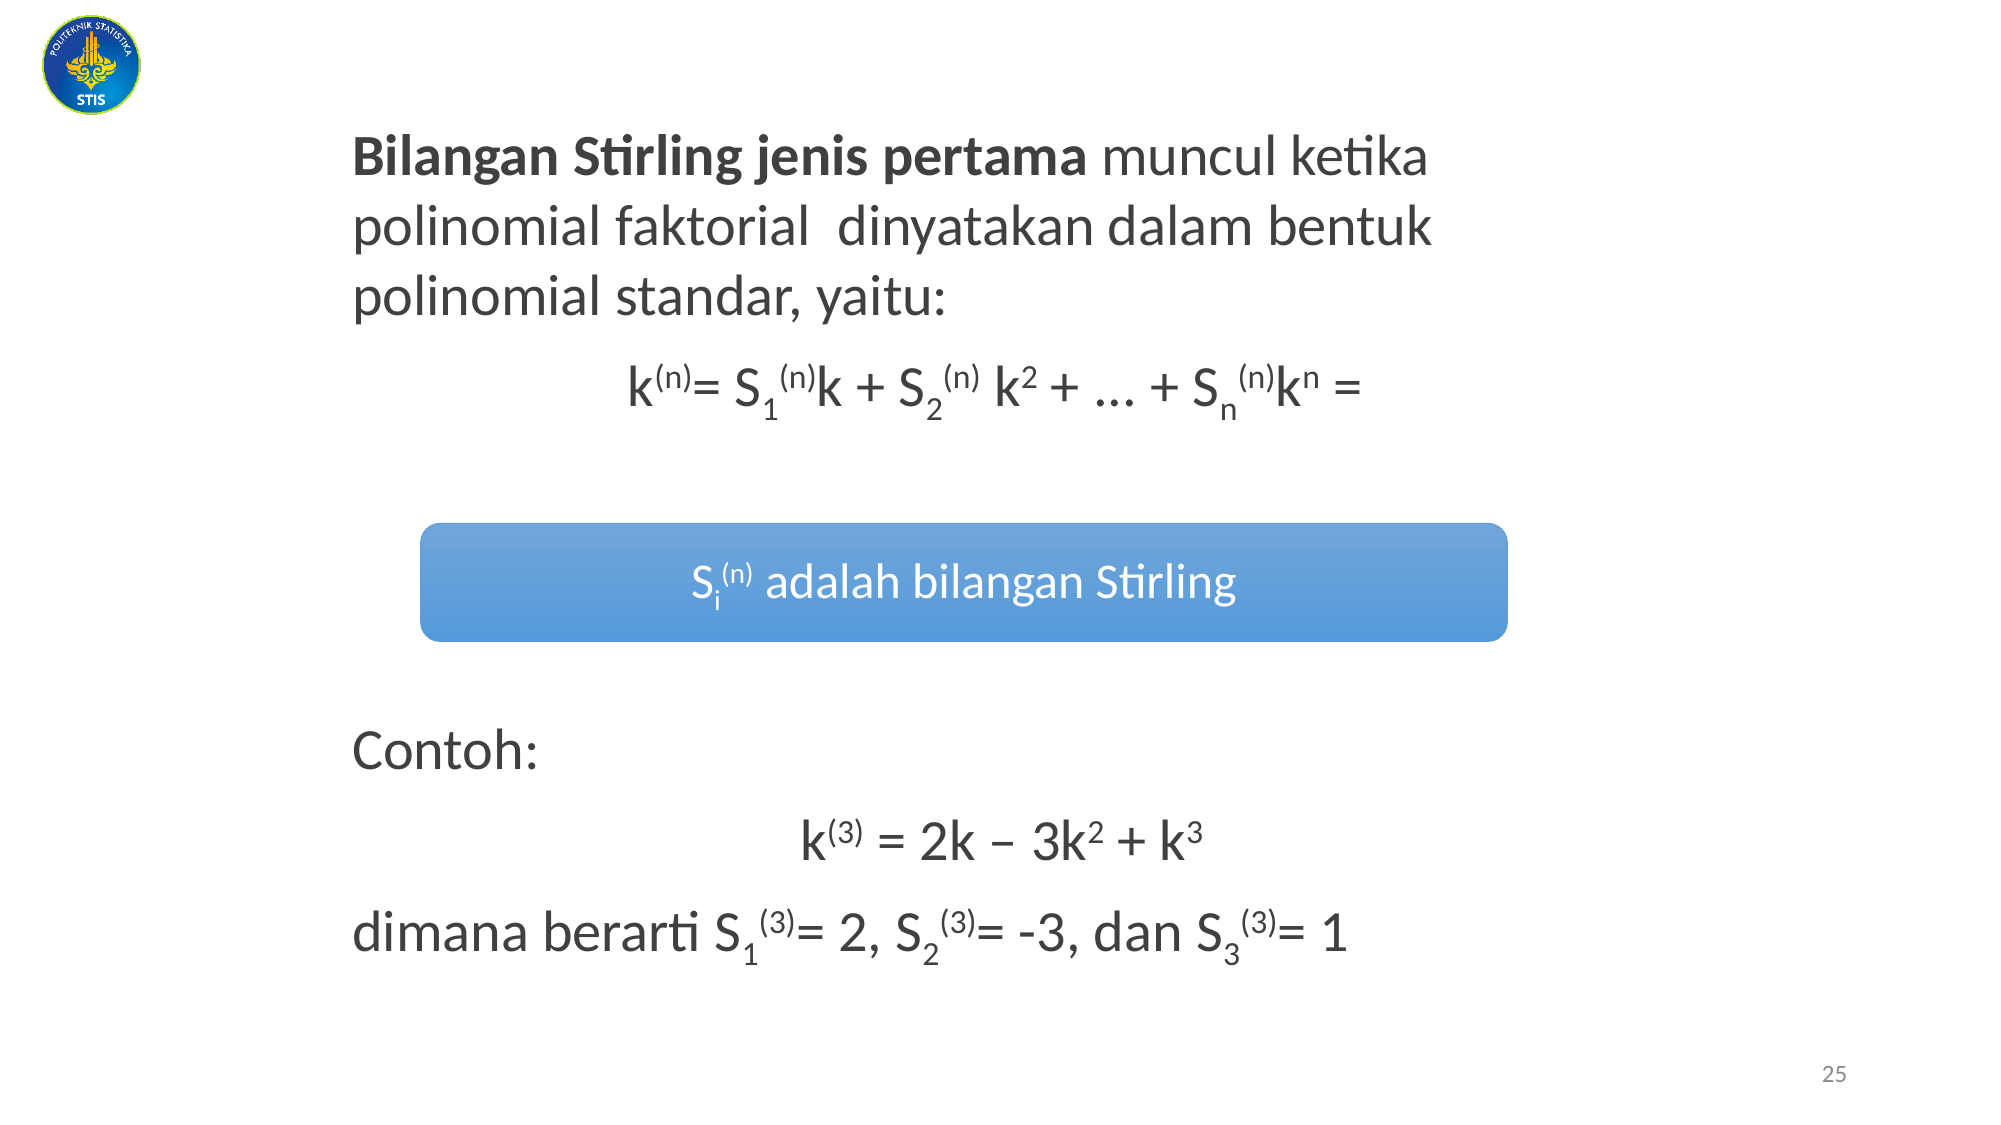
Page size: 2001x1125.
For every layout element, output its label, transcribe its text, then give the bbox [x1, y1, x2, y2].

text_box Si(n) adalah bilangan Stirling [420, 522, 1508, 642]
title [137, 59, 1863, 278]
picture [41, 14, 141, 115]
slide_number 25 [1412, 1042, 1863, 1103]
list [137, 299, 1863, 1014]
